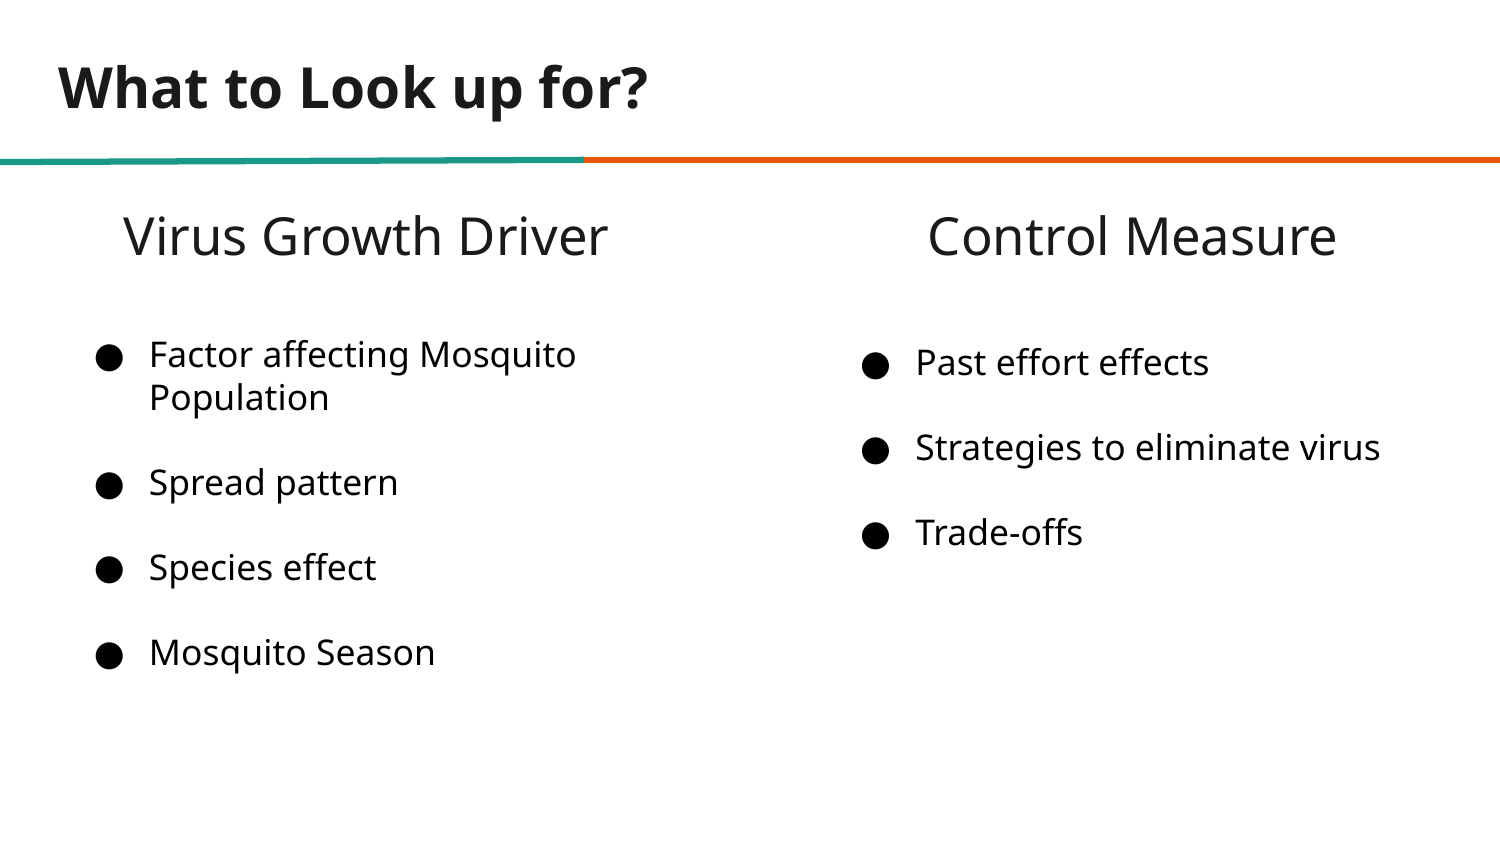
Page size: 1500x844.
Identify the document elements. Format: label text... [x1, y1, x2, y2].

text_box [0, 159, 585, 163]
text_box Factor affecting Mosquito Population Spread pattern Species effect Mosquito Season [58, 317, 751, 688]
title Control Measure [873, 188, 1393, 276]
text_box Past effort effects Strategies to eliminate virus Trade-offs [825, 325, 1500, 568]
title What to Look up for? [43, 36, 735, 125]
title Virus Growth Driver [107, 188, 627, 276]
